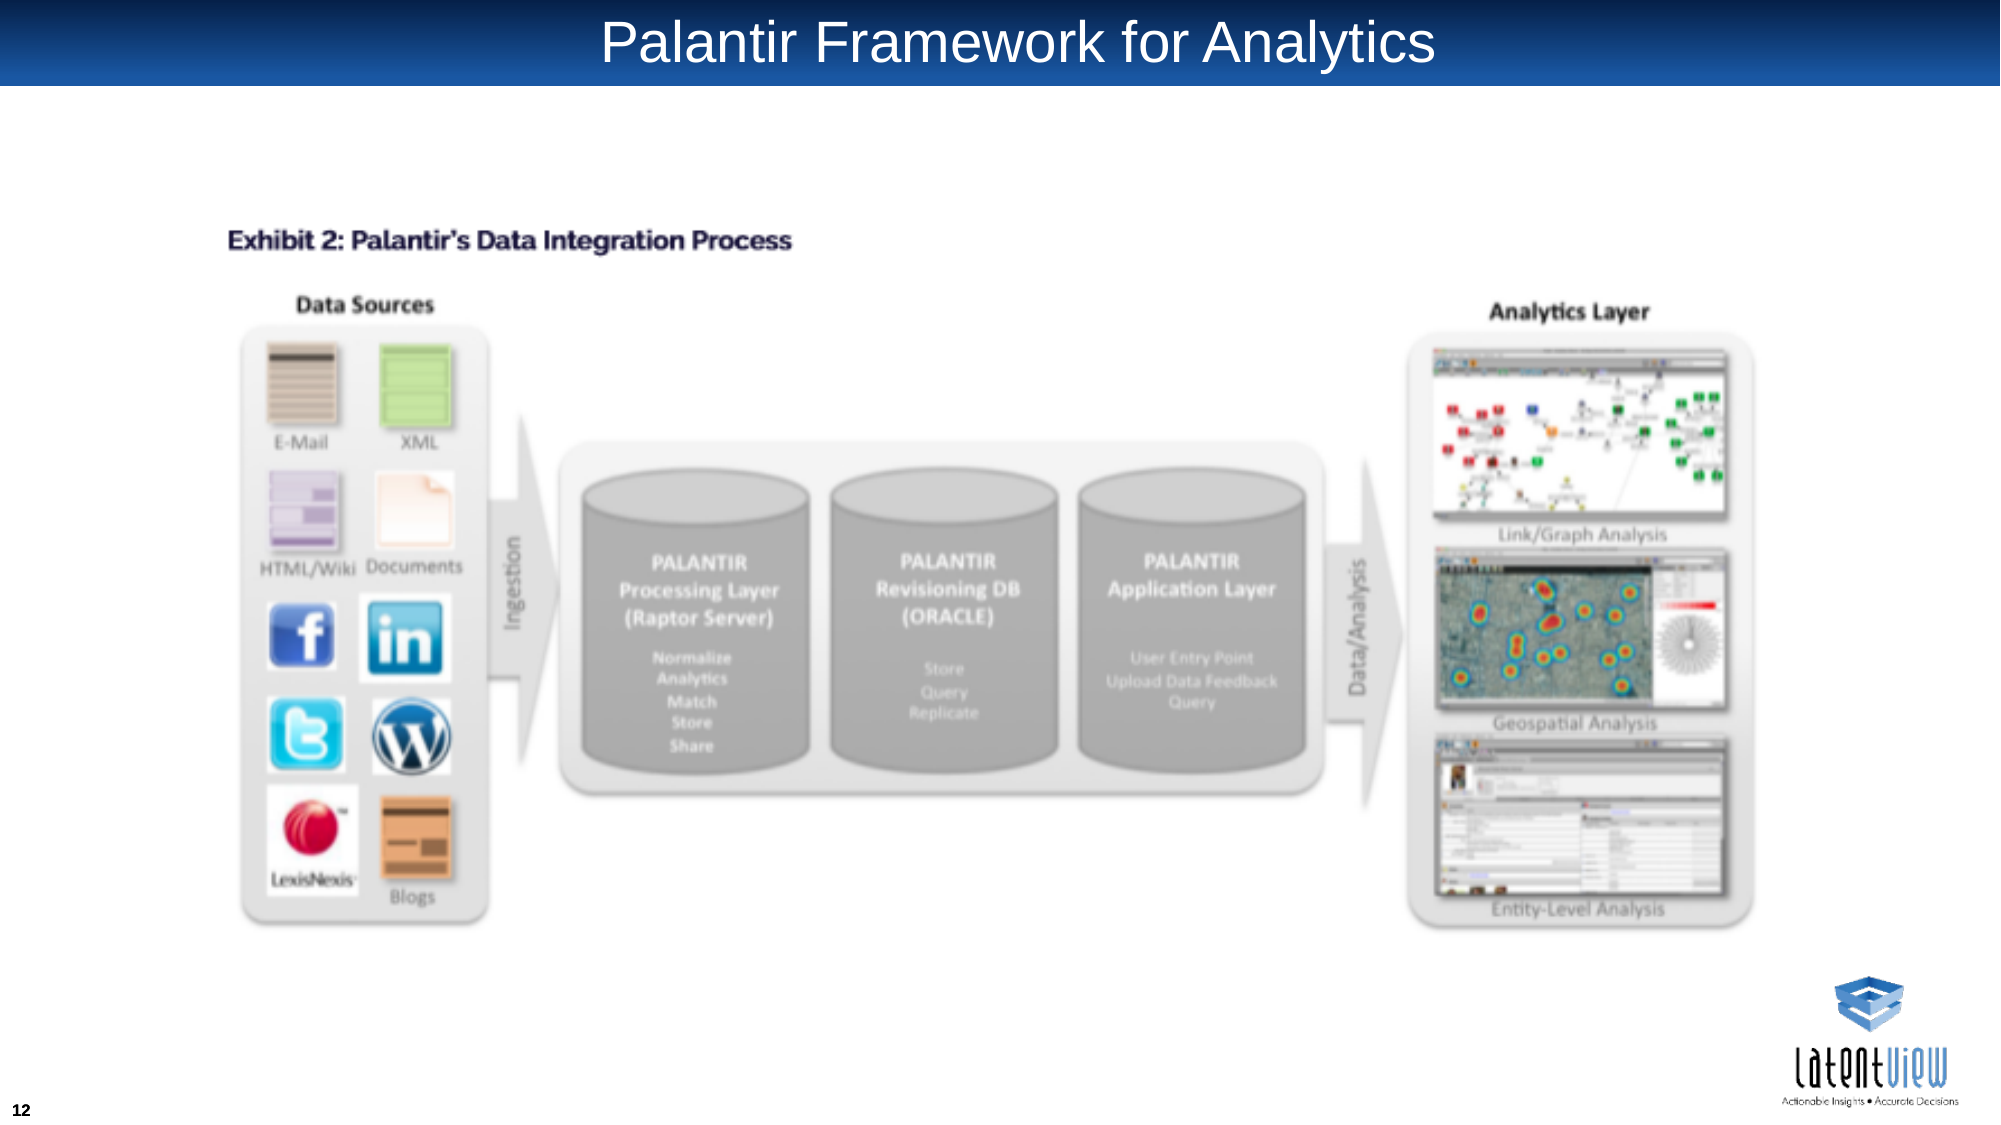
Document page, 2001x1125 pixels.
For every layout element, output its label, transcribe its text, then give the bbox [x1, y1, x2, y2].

title Palantir Framework for Analytics [98, 9, 1940, 77]
picture [205, 202, 1988, 1125]
